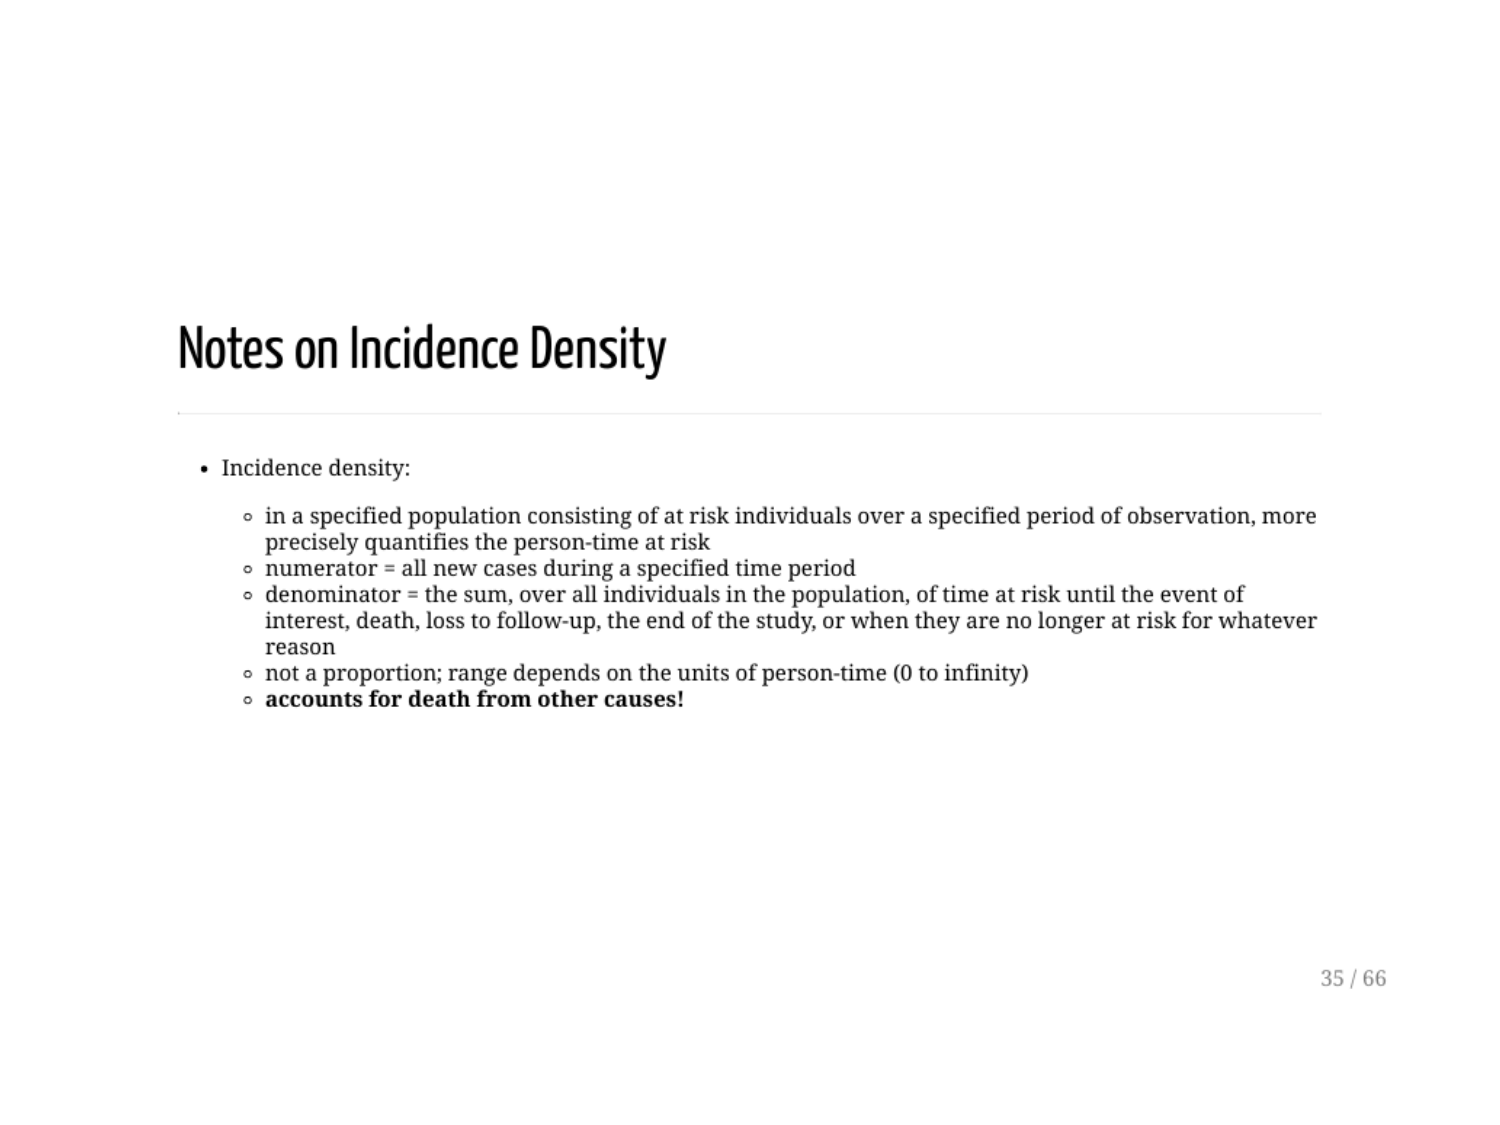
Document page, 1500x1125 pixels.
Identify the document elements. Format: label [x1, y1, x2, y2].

picture [91, 262, 1409, 1005]
